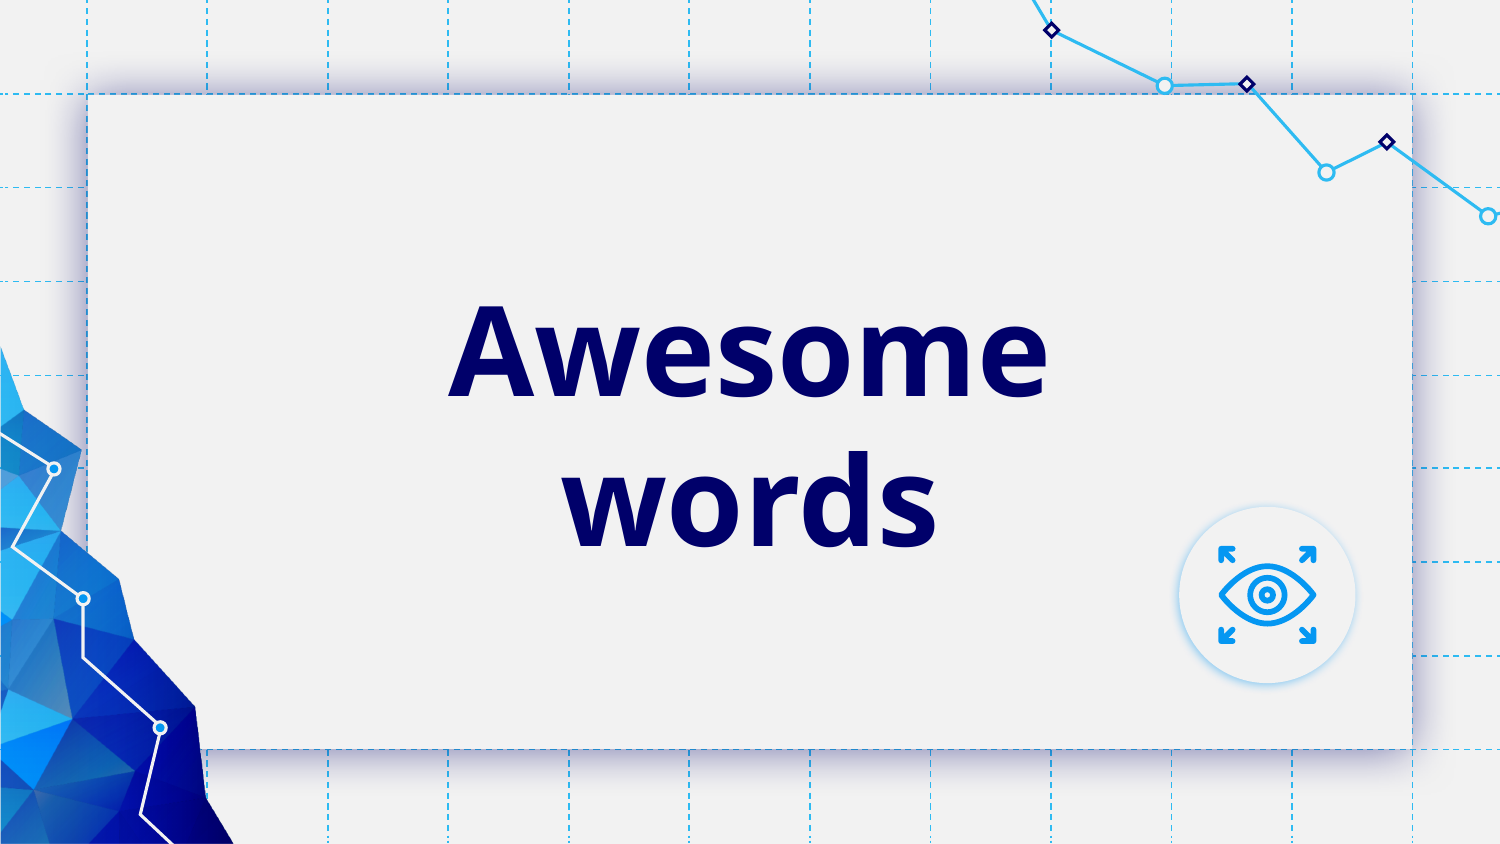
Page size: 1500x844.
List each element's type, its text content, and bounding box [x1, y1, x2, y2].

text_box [0, 512, 339, 711]
title Awesome words [290, 214, 1210, 630]
picture [0, 347, 366, 843]
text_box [992, 0, 1500, 302]
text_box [1218, 545, 1317, 645]
text_box [1186, 506, 1356, 684]
